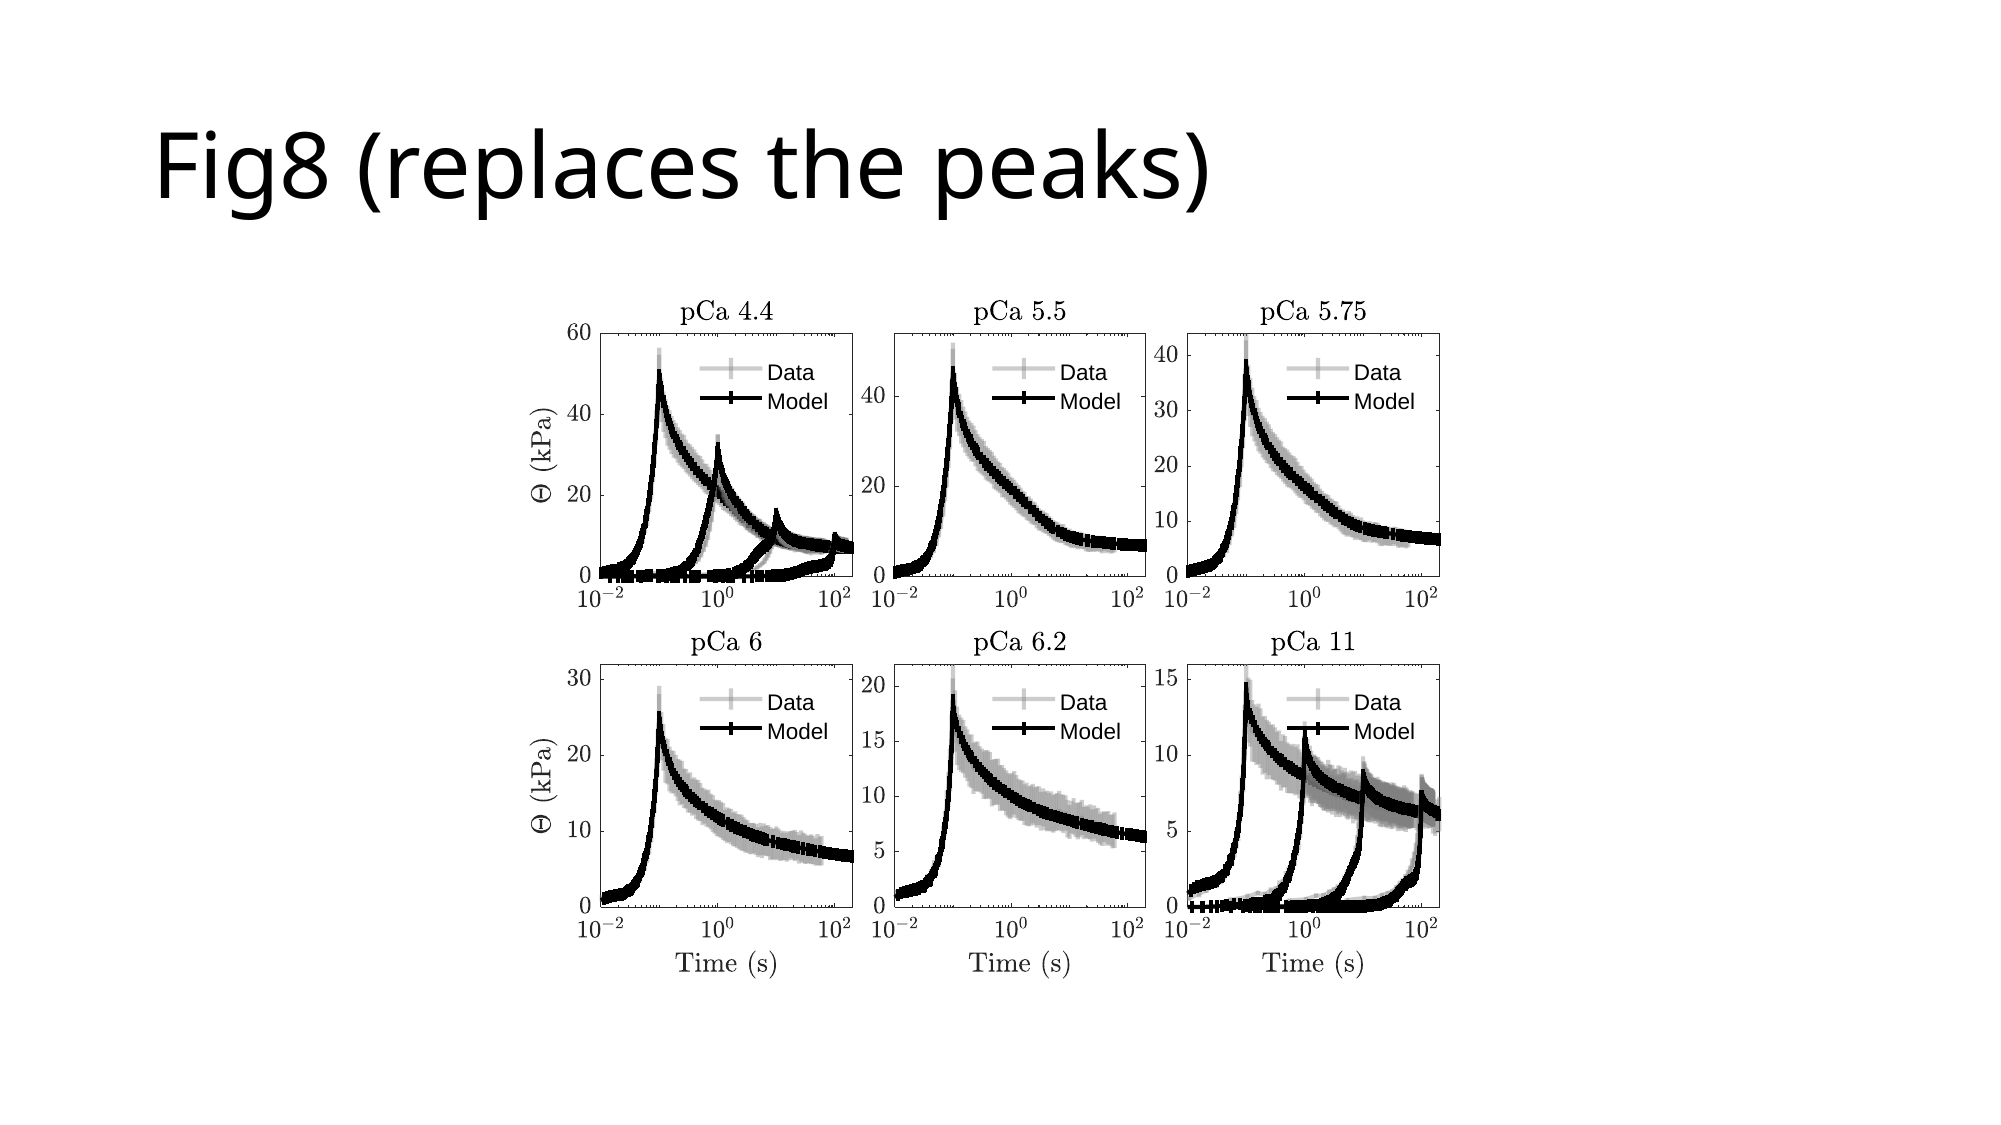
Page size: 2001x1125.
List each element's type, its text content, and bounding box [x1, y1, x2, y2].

picture [460, 276, 1540, 998]
title Fig8 (replaces the peaks) [137, 59, 1863, 278]
